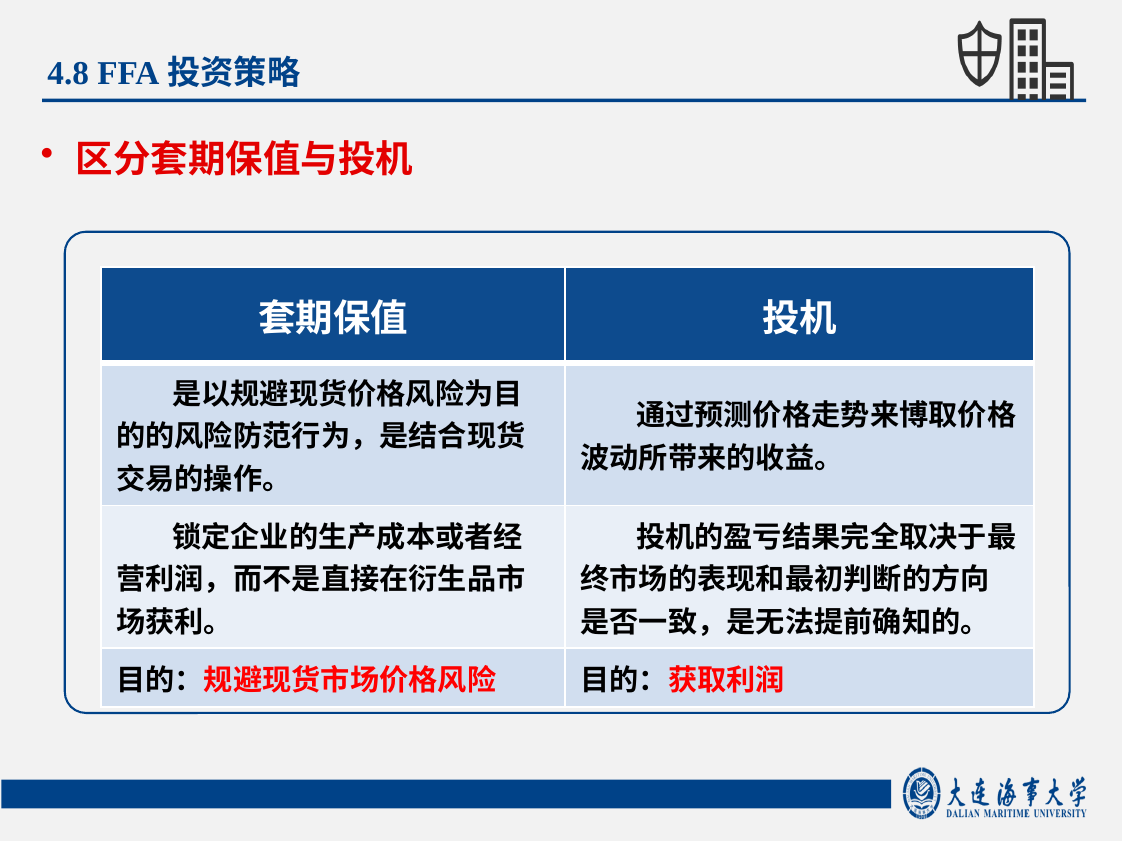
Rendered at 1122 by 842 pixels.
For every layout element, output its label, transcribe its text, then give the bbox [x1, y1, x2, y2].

text_box 4.8 FFA投资策略 [36, 46, 320, 98]
text_box [63, 230, 1071, 715]
picture [957, 18, 1074, 100]
picture [902, 767, 1087, 820]
text_box 区分套期保值与投机 [29, 116, 1005, 187]
